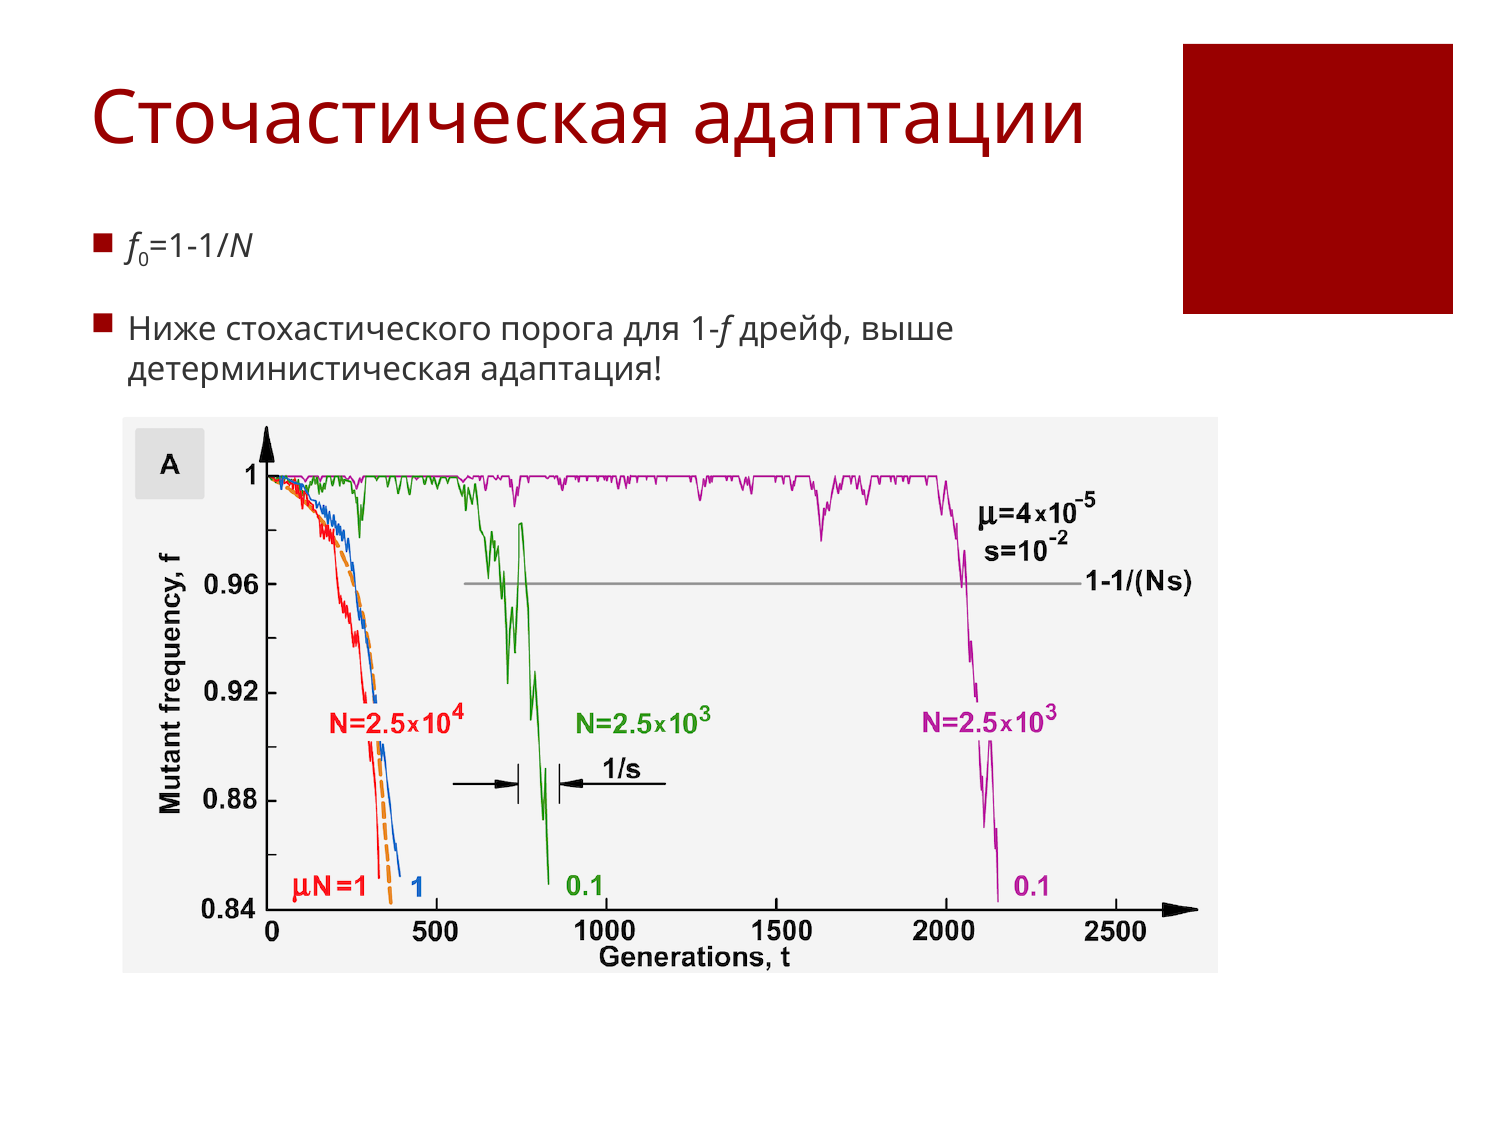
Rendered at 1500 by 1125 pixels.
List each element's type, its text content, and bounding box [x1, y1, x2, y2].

picture [120, 412, 1218, 974]
title Сточастическая адаптации [75, 0, 1143, 166]
list f0=1-1/N Ниже стохастического порога для 1-f дрейф, выше детерминистическая адаптация! [75, 217, 1143, 860]
